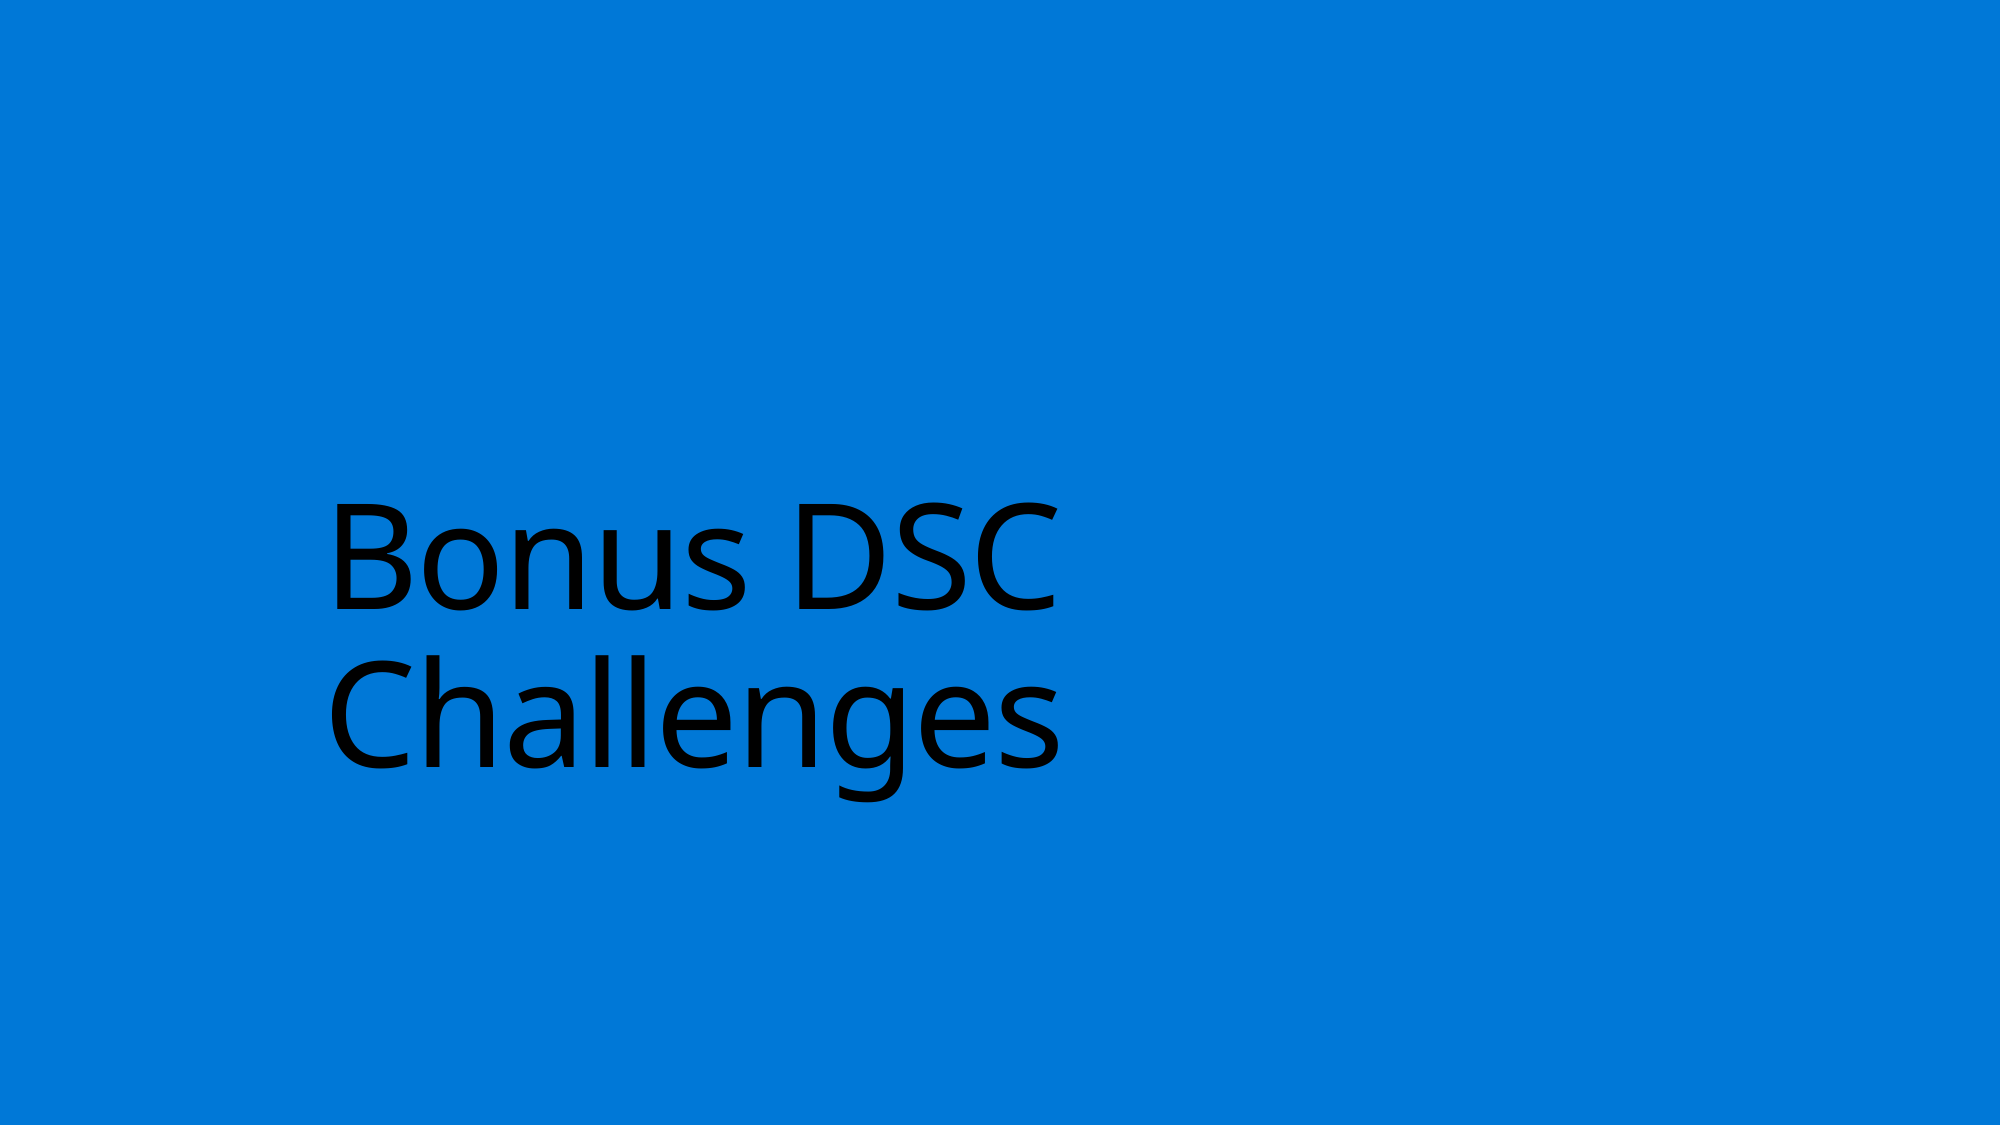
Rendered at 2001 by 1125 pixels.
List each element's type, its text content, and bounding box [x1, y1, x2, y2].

title Bonus DSC Challenges [299, 467, 1701, 658]
